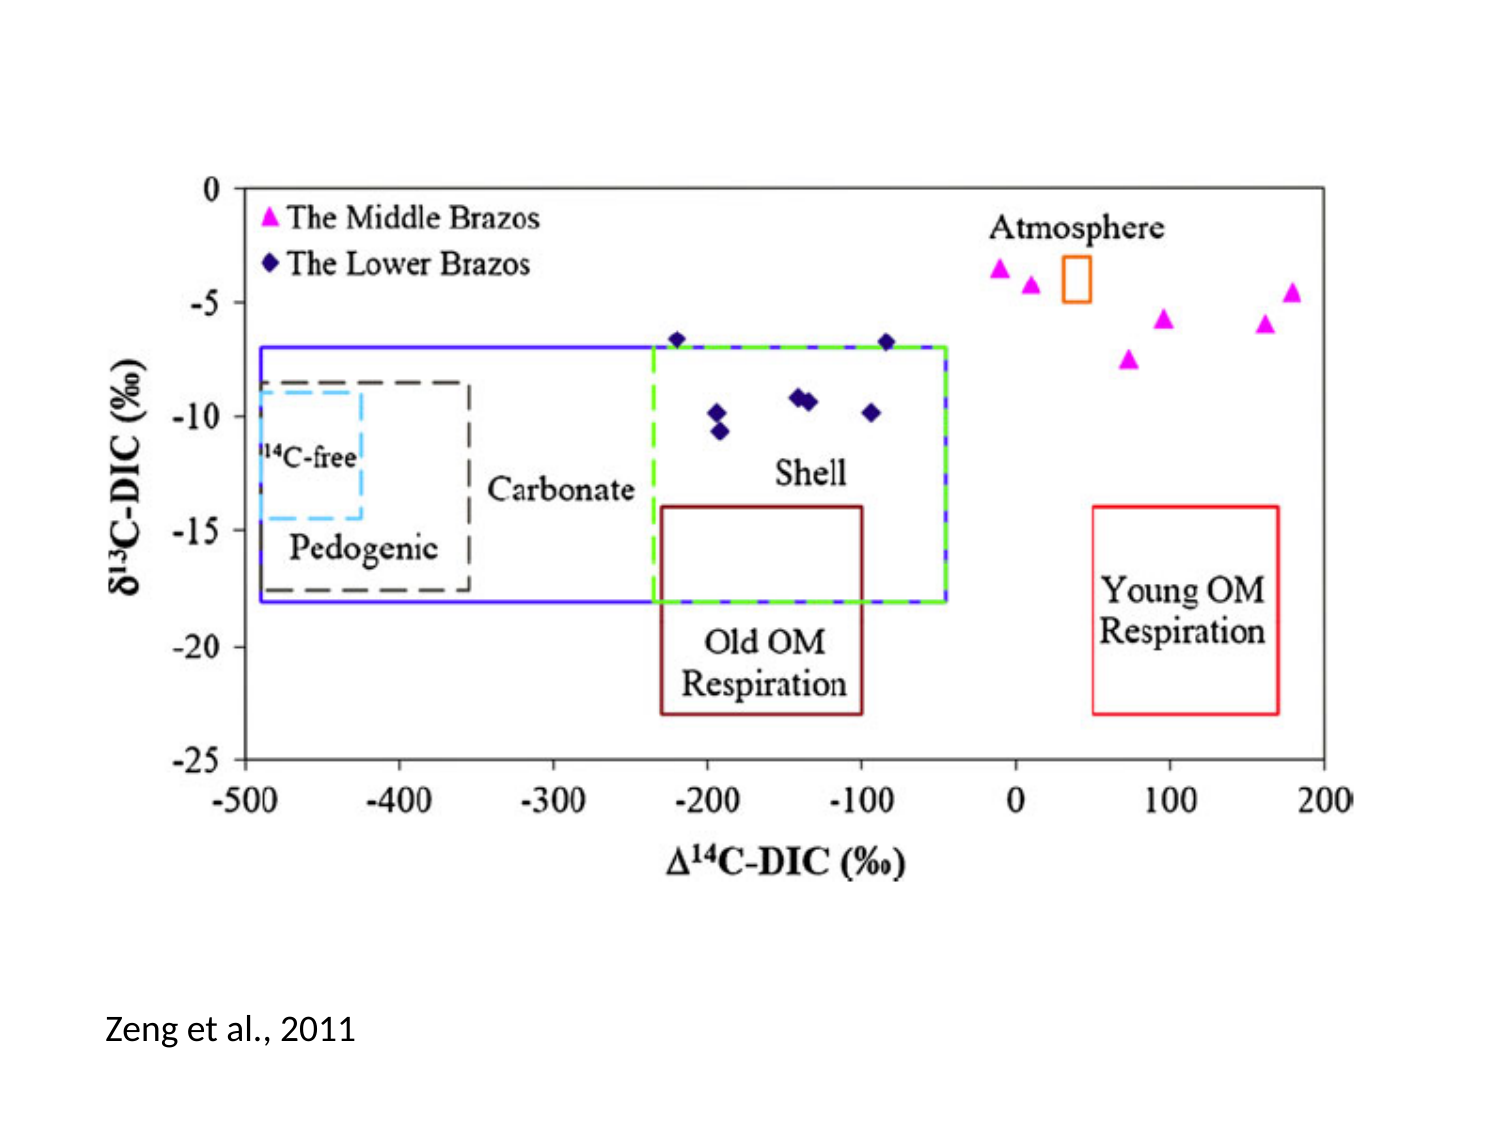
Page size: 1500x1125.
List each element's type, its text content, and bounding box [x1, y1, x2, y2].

picture [75, 158, 1367, 898]
text_box Zeng et al., 2011 [90, 996, 640, 1057]
